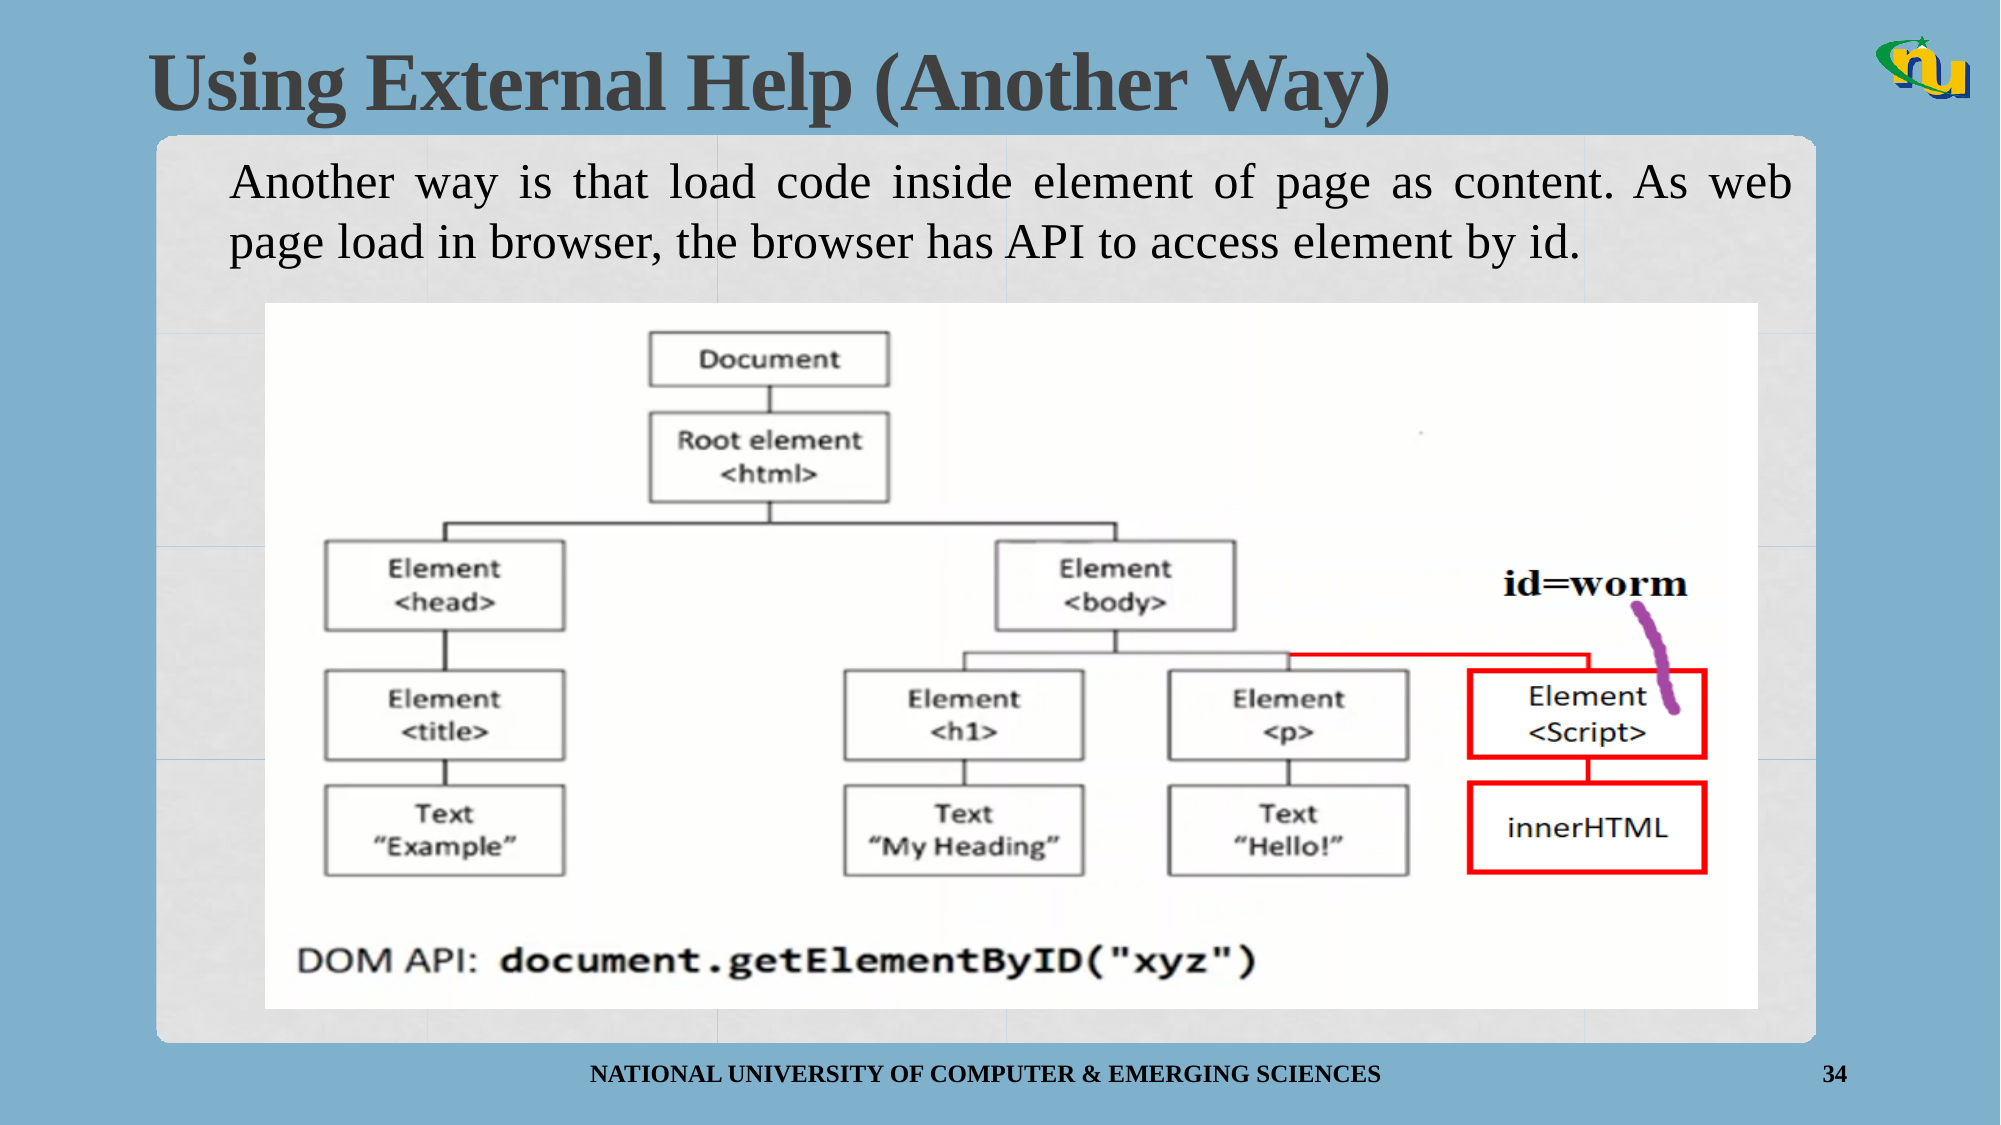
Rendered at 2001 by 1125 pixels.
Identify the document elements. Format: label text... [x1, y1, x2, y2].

text_box [156, 134, 1816, 1043]
slide_number 34 [1413, 1042, 1863, 1103]
footer NATIONAL UNIVERSITY OF COMPUTER & EMERGING SCIENCES [559, 1042, 1413, 1103]
picture [265, 303, 1758, 1009]
text_box Using External Help (Another Way) [132, 6, 1674, 135]
picture [1866, 24, 1987, 108]
text_box Another way is that load code inside element of page as content. As web page load in browser, the browser has API to access element by id. [227, 134, 1796, 269]
